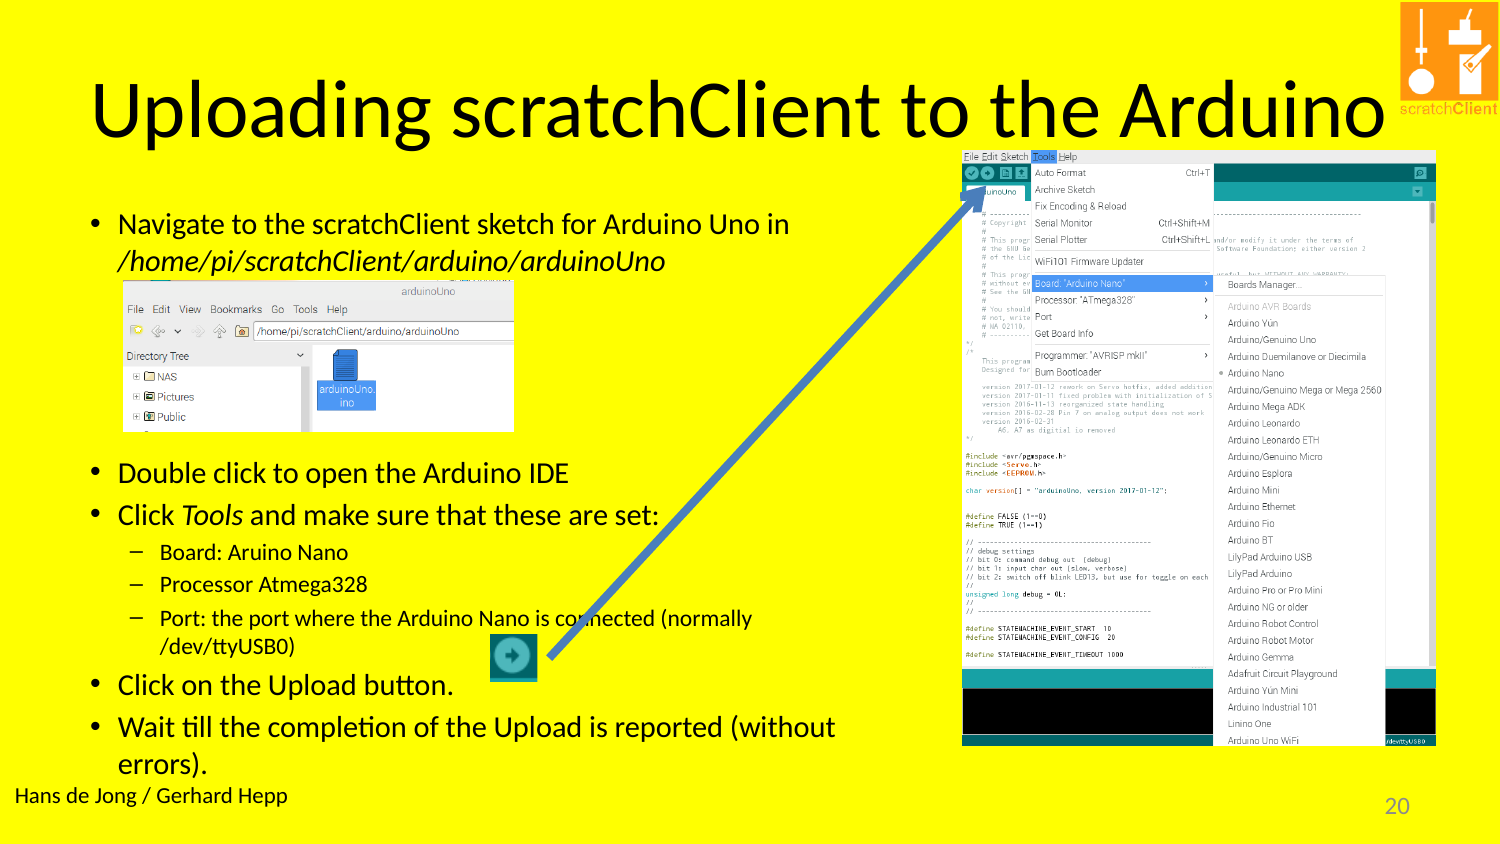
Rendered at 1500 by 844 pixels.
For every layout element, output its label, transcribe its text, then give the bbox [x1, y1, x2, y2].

picture [489, 634, 538, 682]
picture [962, 149, 1436, 746]
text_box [548, 185, 987, 659]
list Navigate to the scratchClient sketch for Arduino Uno in /home/pi/scratchClient/arduino/arduinoUno Double click to open the Arduino IDE Click Tools and make sure that these are set: Board: Aruino Nano Processor Atmega328 Port: the port where the Arduino Nano is connected (normally /dev/ttyUSB0) Click on the Upload button. Wait till the completion of the Upload is reported (without errors). [75, 196, 857, 789]
picture [1398, 2, 1499, 118]
picture [123, 279, 514, 433]
slide_number 20 [1340, 782, 1425, 827]
title Uploading scratchClient to the Arduino [75, 33, 1425, 175]
